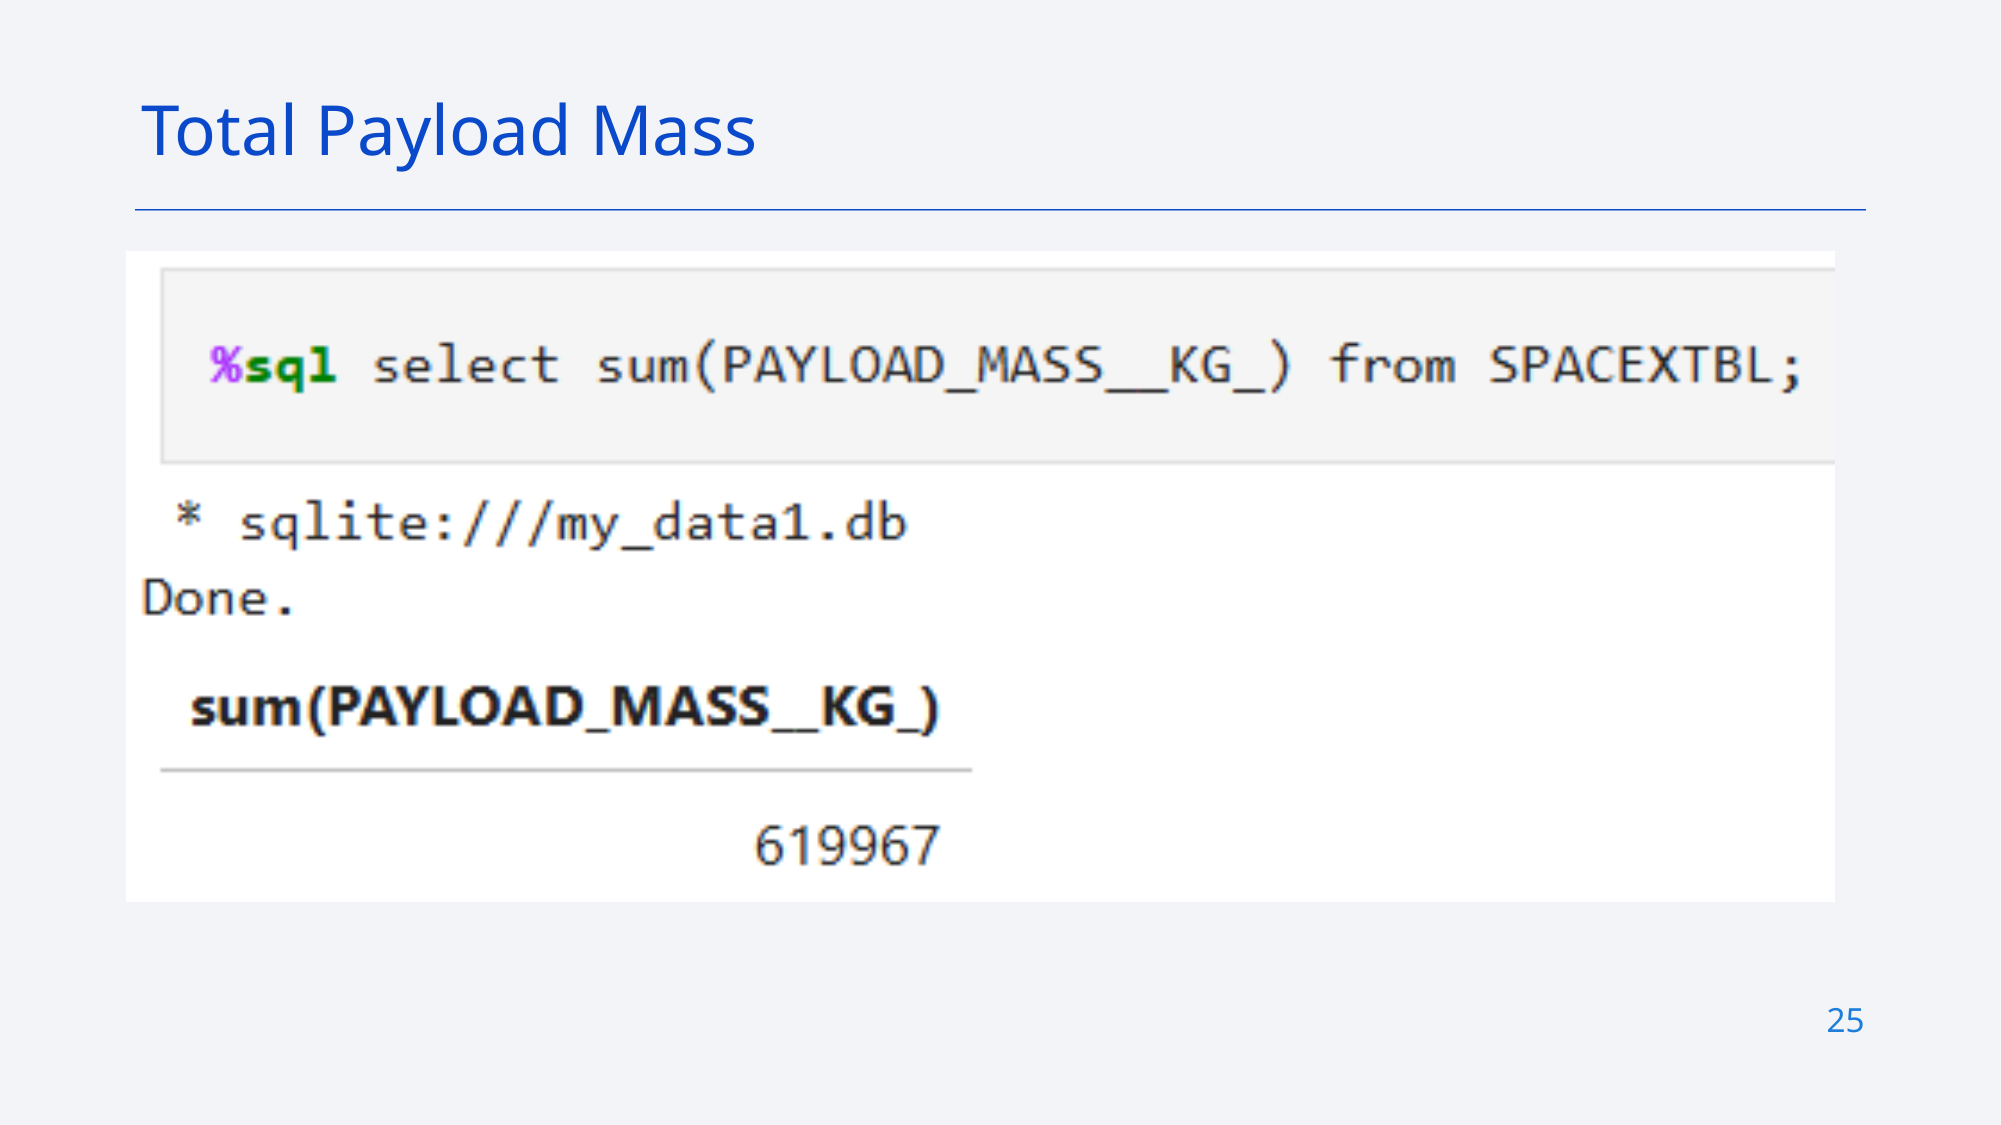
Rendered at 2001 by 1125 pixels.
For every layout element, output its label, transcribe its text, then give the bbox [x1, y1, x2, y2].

slide_number 25 [1429, 988, 1880, 1055]
text_box Total Payload Mass [126, 88, 1852, 179]
picture [0, 0, 2001, 1125]
